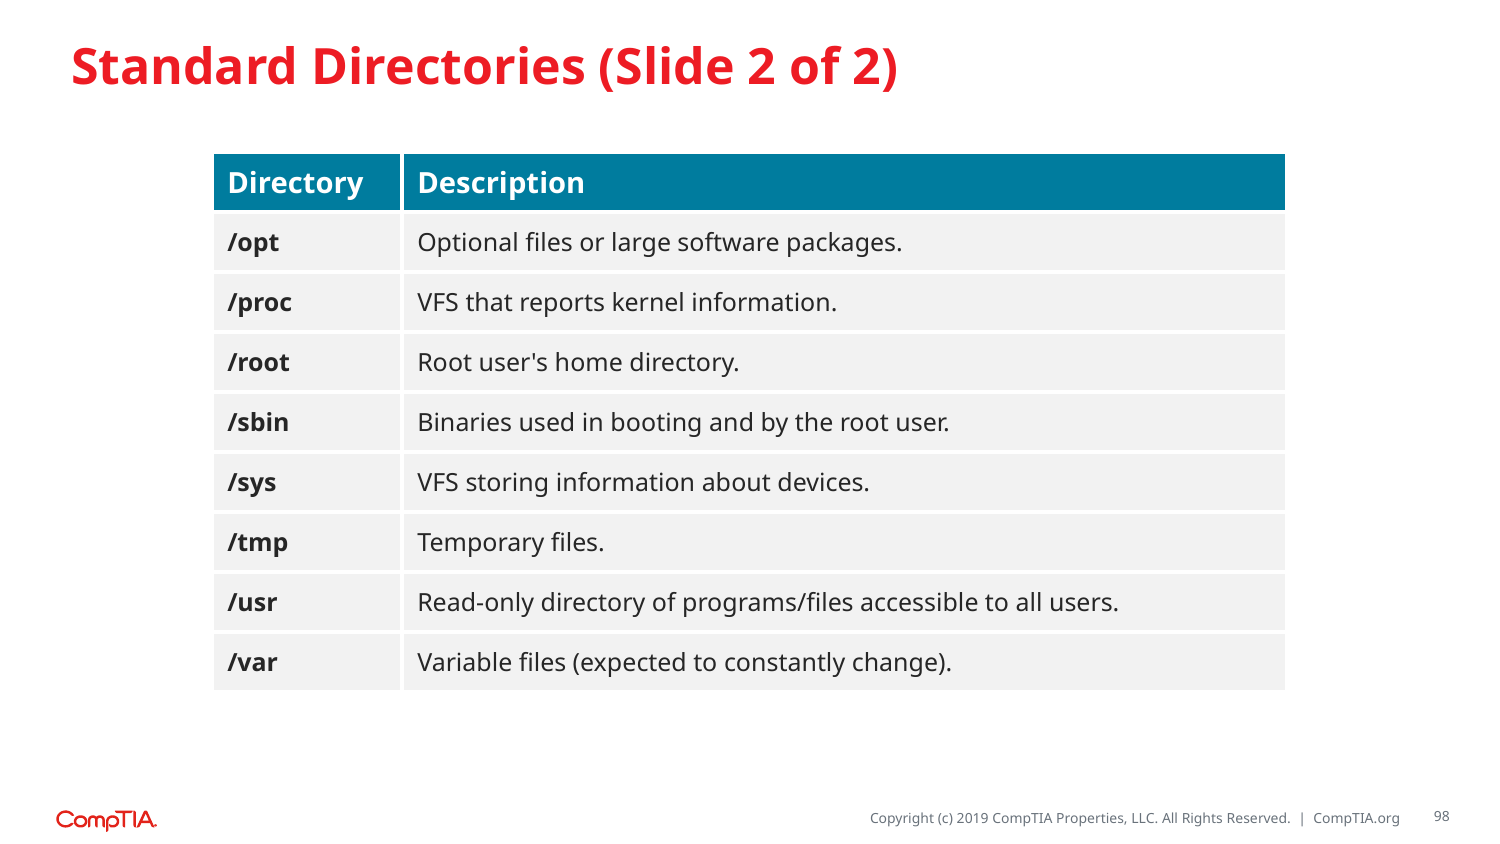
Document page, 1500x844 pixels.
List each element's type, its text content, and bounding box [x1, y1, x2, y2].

table_cell /proc [214, 274, 400, 330]
table_cell VFS that reports kernel information. [404, 274, 1285, 330]
table_cell Optional files or large software packages. [404, 214, 1285, 270]
table_cell /usr [214, 574, 400, 630]
table_header Description [404, 154, 1285, 210]
slide_number 98 [1407, 800, 1450, 835]
table_header Directory [214, 154, 400, 210]
table_cell Variable files (expected to constantly change). [404, 634, 1285, 690]
table_cell /sbin [214, 394, 400, 450]
table_cell Read-only directory of programs/files accessible to all users. [404, 574, 1285, 630]
table_cell /opt [214, 214, 400, 270]
table_cell Root user's home directory. [404, 334, 1285, 390]
table_cell /root [214, 334, 400, 390]
table_cell VFS storing information about devices. [404, 454, 1285, 510]
title Standard Directories (Slide 2 of 2) [56, 12, 1444, 117]
table_cell /sys [214, 454, 400, 510]
table_cell Temporary files. [404, 514, 1285, 570]
table_cell /var [214, 634, 400, 690]
table_cell Binaries used in booting and by the root user. [404, 394, 1285, 450]
table_cell /tmp [214, 514, 400, 570]
